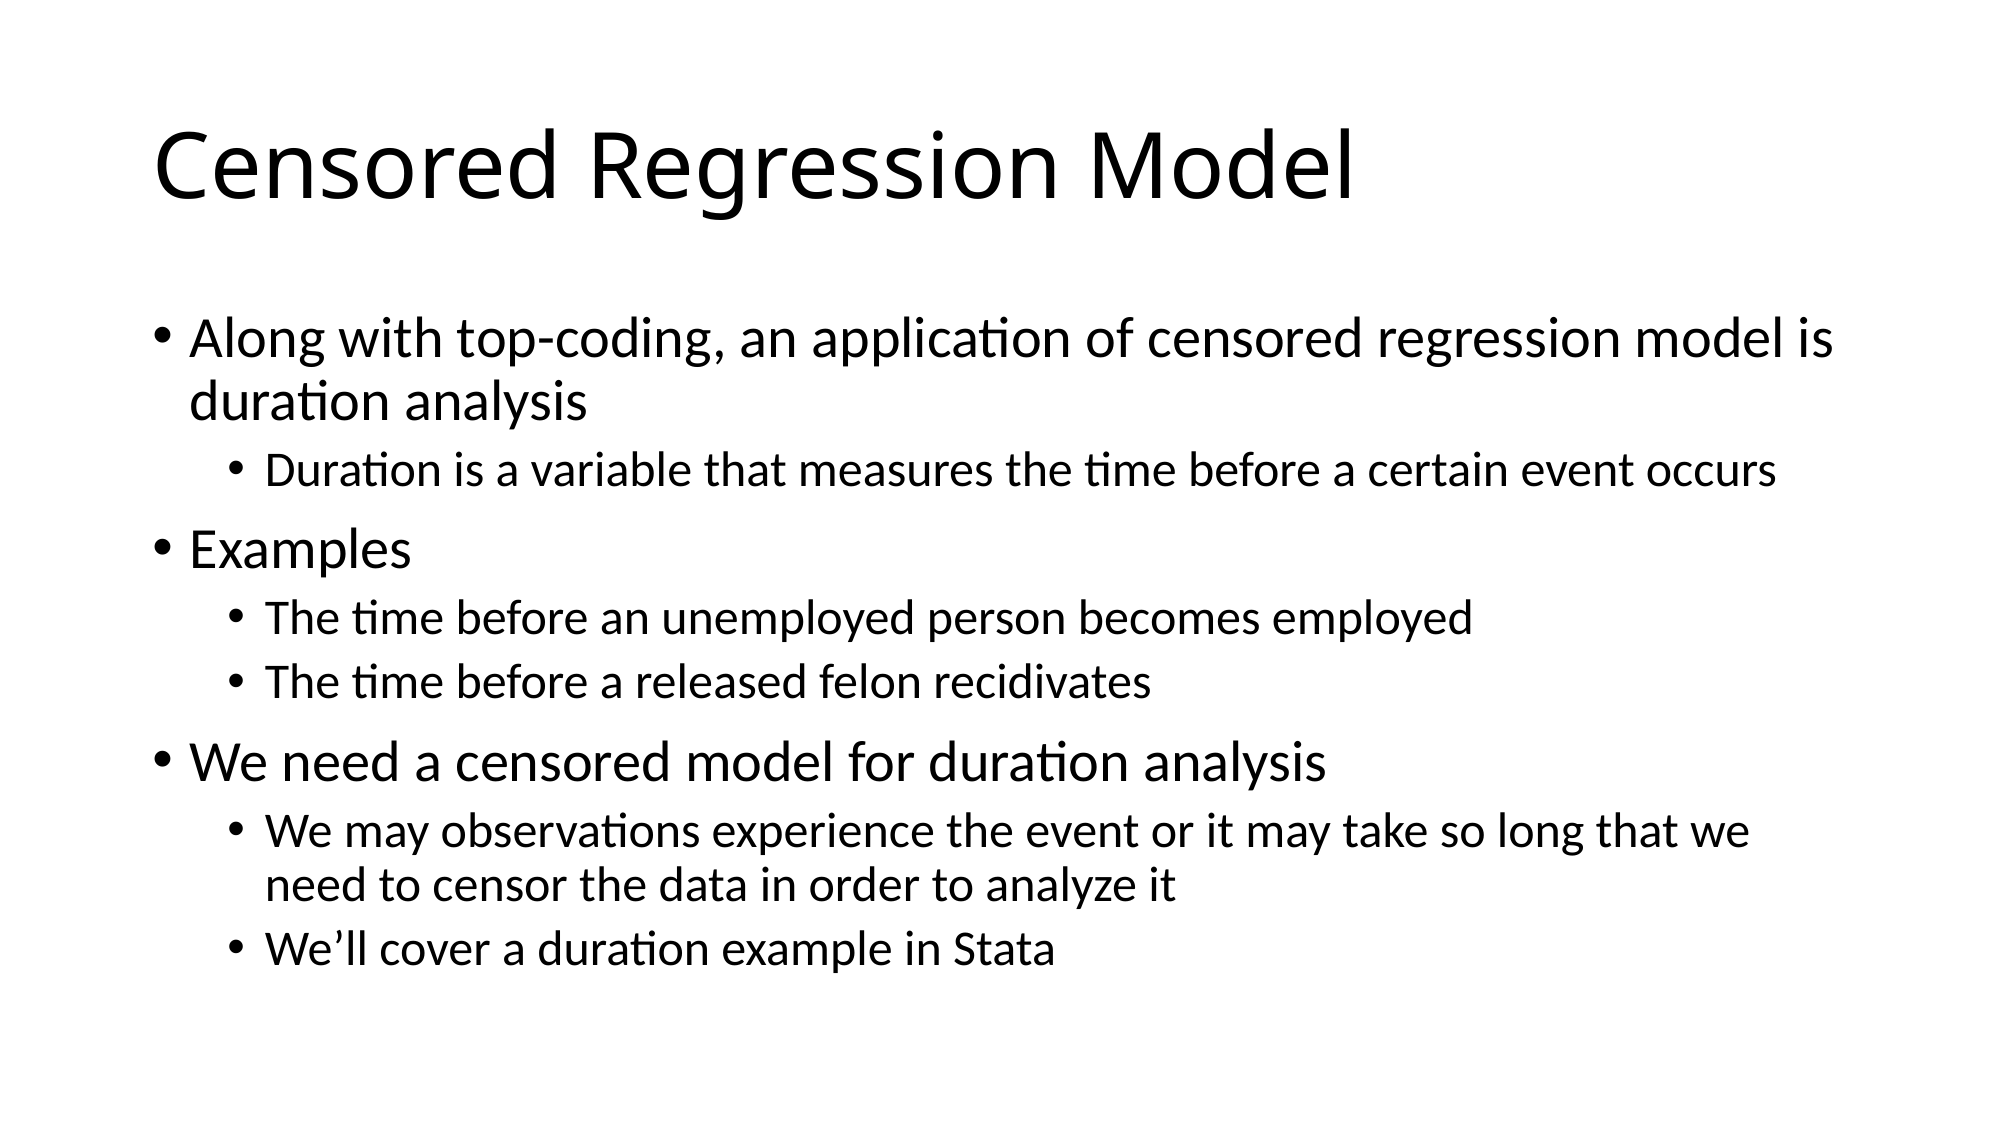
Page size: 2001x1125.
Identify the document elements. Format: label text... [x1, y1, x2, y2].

title Censored Regression Model [137, 59, 1863, 278]
list Along with top-coding, an application of censored regression model is duration analysis Duration is a variable that measures the time before a certain event occurs Examples The time before an unemployed person becomes employed The time before a released felon recidivates We need a censored model for duration analysis We may observations experience the event or it may take so long that we need to censor the data in order to analyze it We’ll cover a duration example in Stata [137, 299, 1863, 1014]
